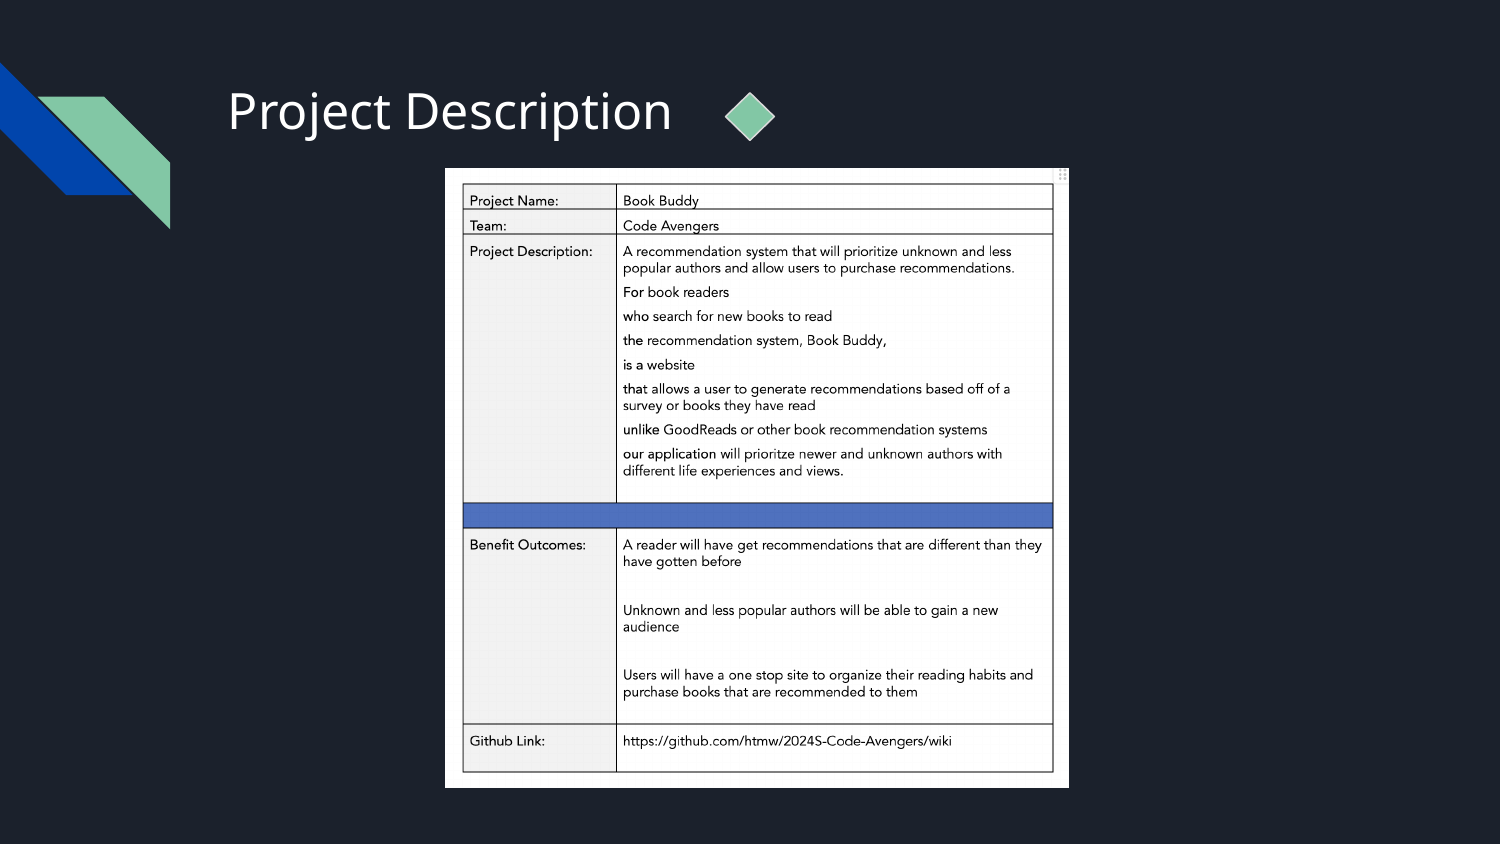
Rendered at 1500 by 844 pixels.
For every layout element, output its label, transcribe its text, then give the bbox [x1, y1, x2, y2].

picture [445, 168, 1069, 789]
title Project Description [212, 64, 836, 169]
text_box [725, 92, 775, 141]
